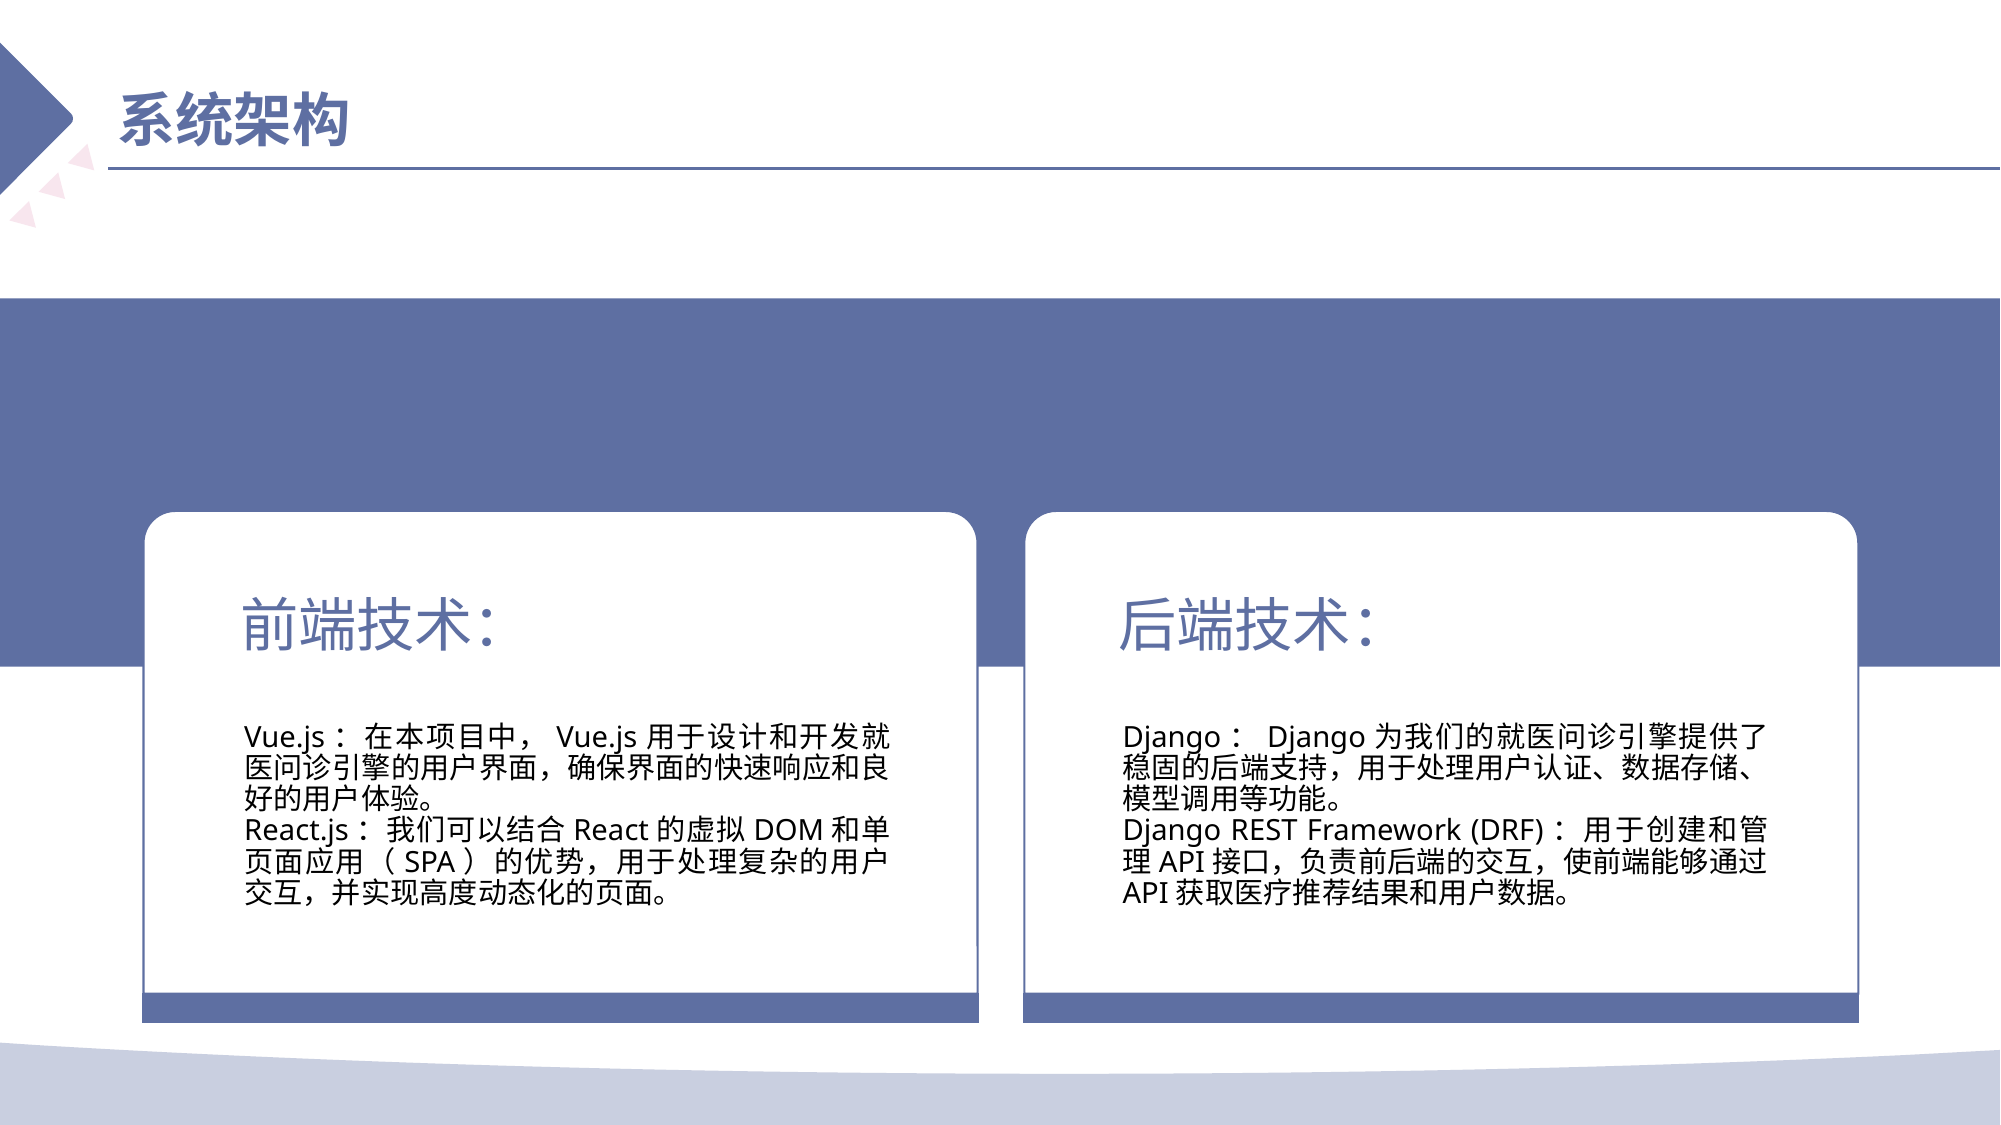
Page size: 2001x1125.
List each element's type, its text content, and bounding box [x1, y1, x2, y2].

text_box 前端技术： [225, 566, 723, 666]
text_box 系统架构 [102, 75, 366, 160]
text_box [141, 509, 980, 996]
text_box [0, 297, 2000, 668]
text_box Django：Django为我们的就医问诊引擎提供了稳固的后端支持，用于处理用户认证、数据存储、模型调用等功能。 Django REST Framework (DRF)：用于创建和管理API接口，负责前后端的交互，使前端能够通过API获取医疗推荐结果和用户数据。 [1107, 714, 1784, 917]
text_box 后端技术： [1103, 566, 1601, 666]
text_box Vue.js：在本项目中，Vue.js用于设计和开发就医问诊引擎的用户界面，确保界面的快速响应和良好的用户体验。 React.js：我们可以结合React的虚拟DOM和单页面应用（SPA）的优势，用于处理复杂的用户交互，并实现高度动态化的页面。 [229, 714, 906, 917]
text_box [1022, 509, 1860, 996]
text_box [1023, 992, 1860, 1024]
text_box [142, 992, 979, 1024]
